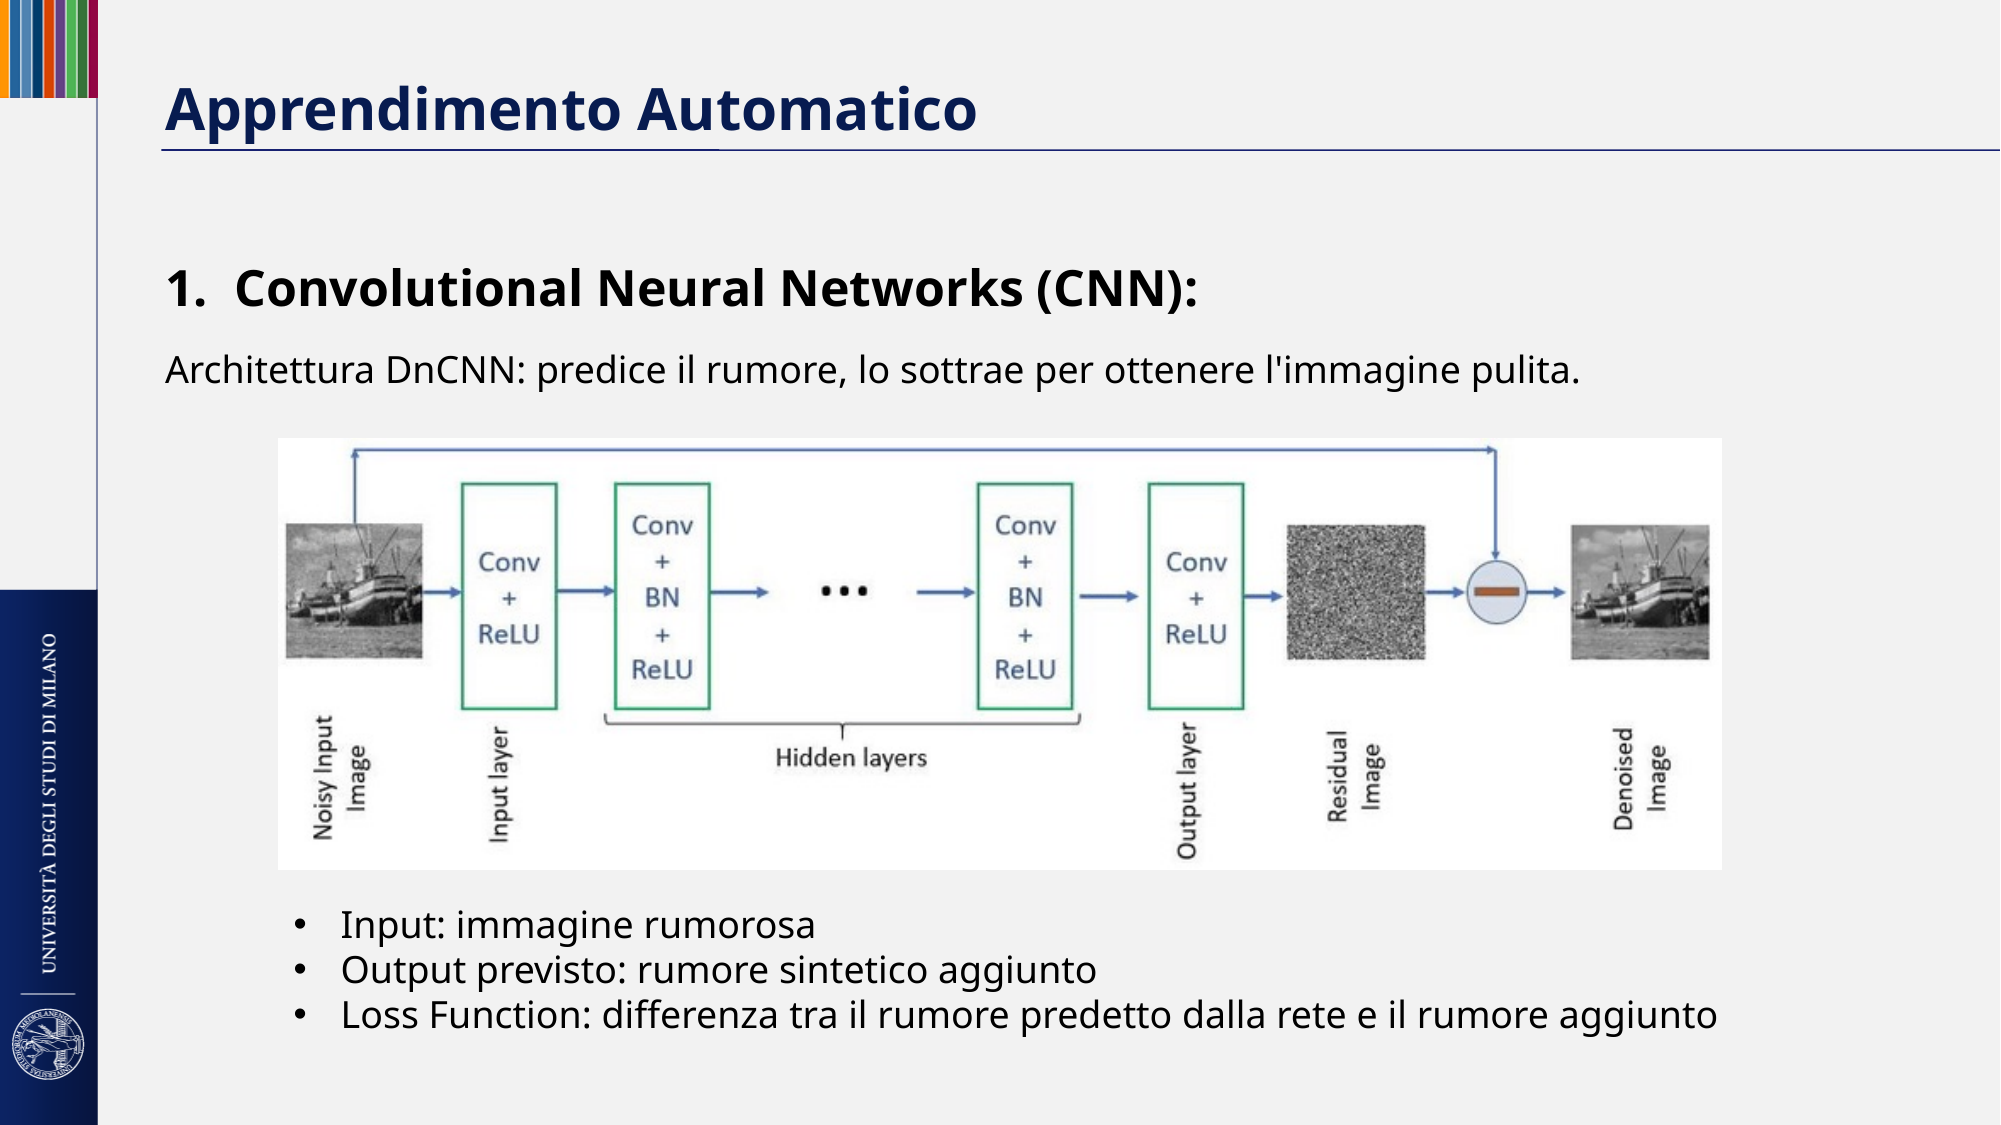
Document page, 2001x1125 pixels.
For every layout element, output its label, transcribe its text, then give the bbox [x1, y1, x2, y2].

picture [278, 437, 1722, 871]
picture [0, 0, 98, 1125]
text_box Input: immagine rumorosa Output previsto: rumore sintetico aggiunto Loss Function: differenza tra il rumore predetto dalla rete e il rumore aggiunto [278, 893, 1743, 1044]
list Convolutional Neural Networks (CNN): Architettura DnCNN: predice il rumore, lo sottrae per ottenere l'immagine pulita. [150, 218, 1950, 894]
title Apprendimento Automatico [150, 0, 1850, 150]
